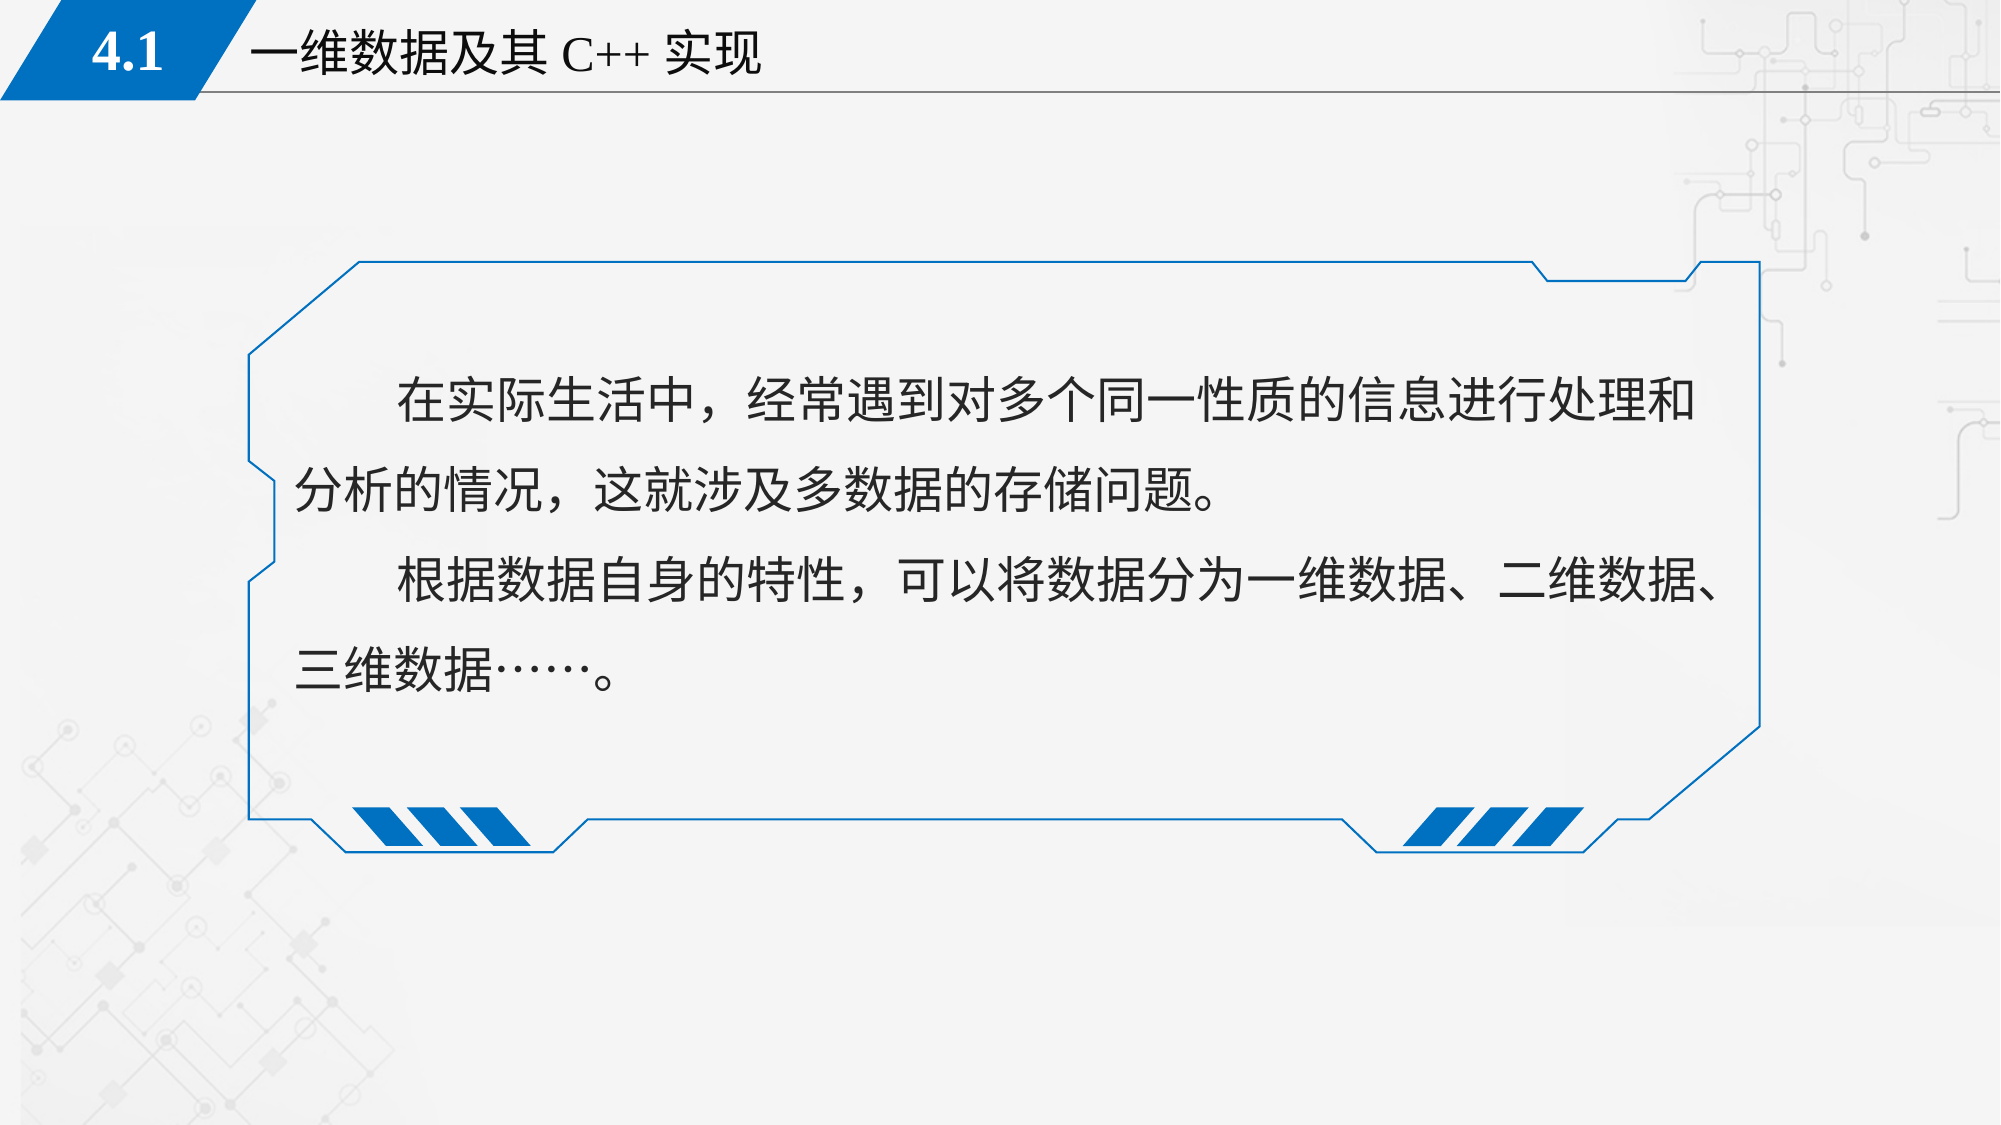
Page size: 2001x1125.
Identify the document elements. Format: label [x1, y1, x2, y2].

picture [0, 0, 60, 98]
picture [0, 0, 2001, 1125]
text_box [248, 261, 1760, 853]
